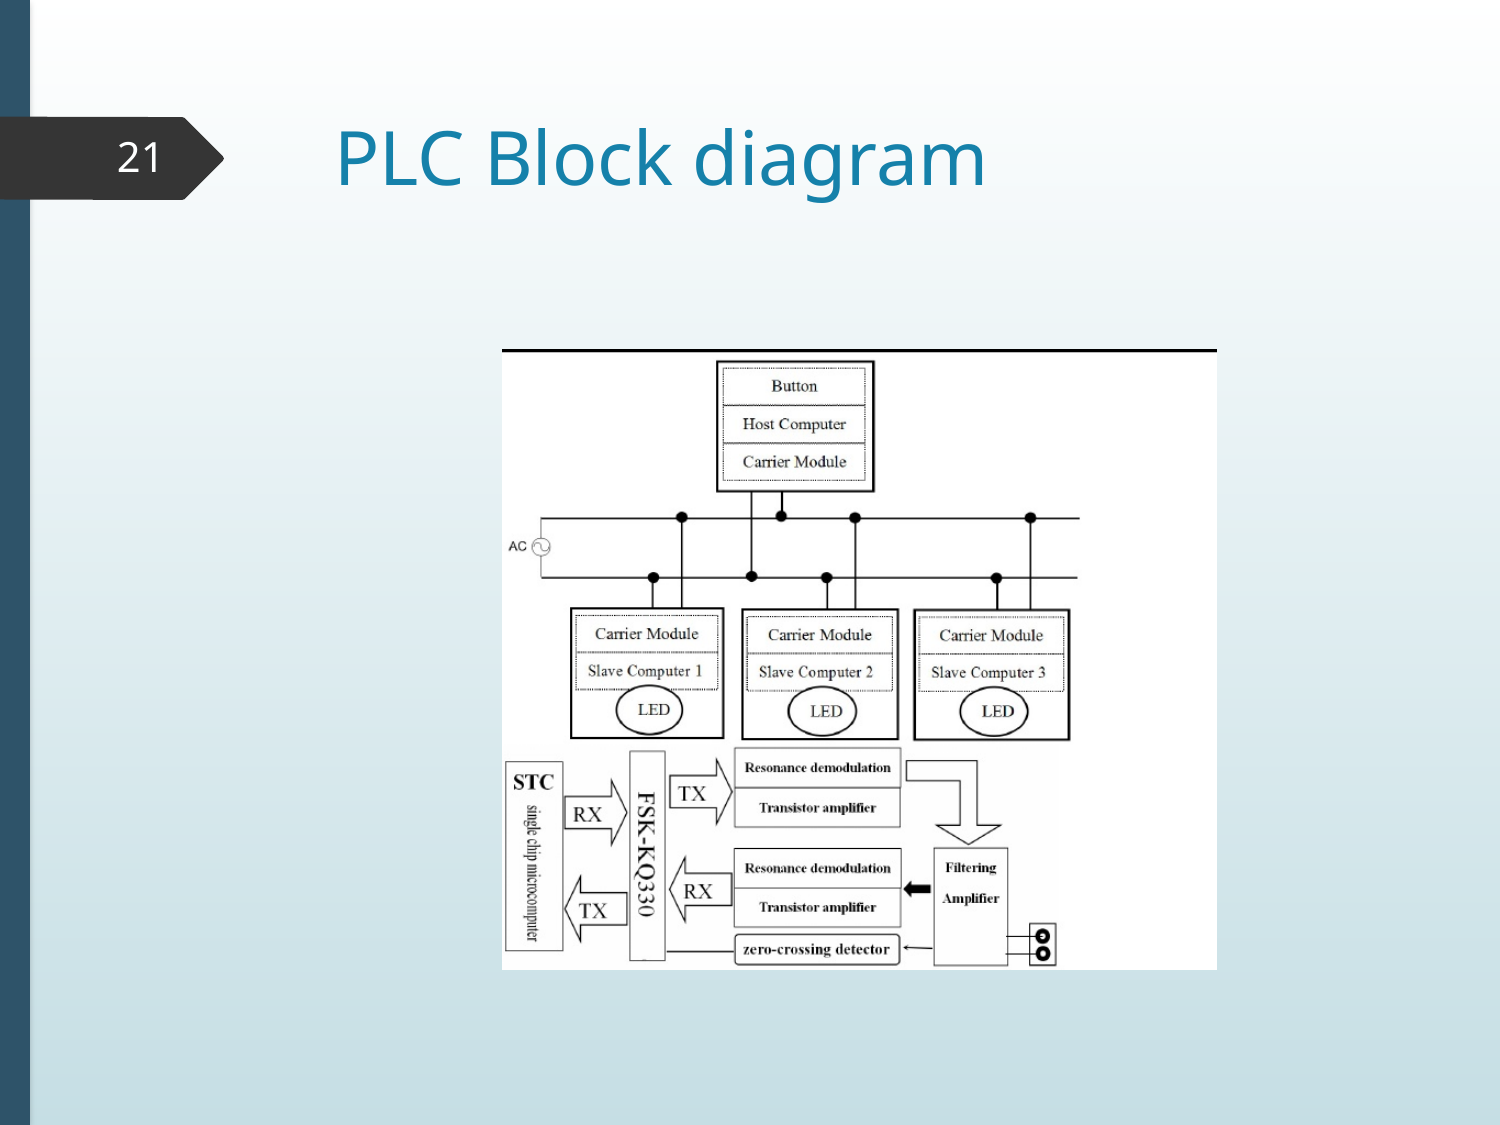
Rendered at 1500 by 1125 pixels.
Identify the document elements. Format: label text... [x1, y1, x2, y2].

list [502, 349, 1217, 971]
title PLC Block diagram [319, 102, 1400, 313]
slide_number 21 [83, 129, 180, 190]
